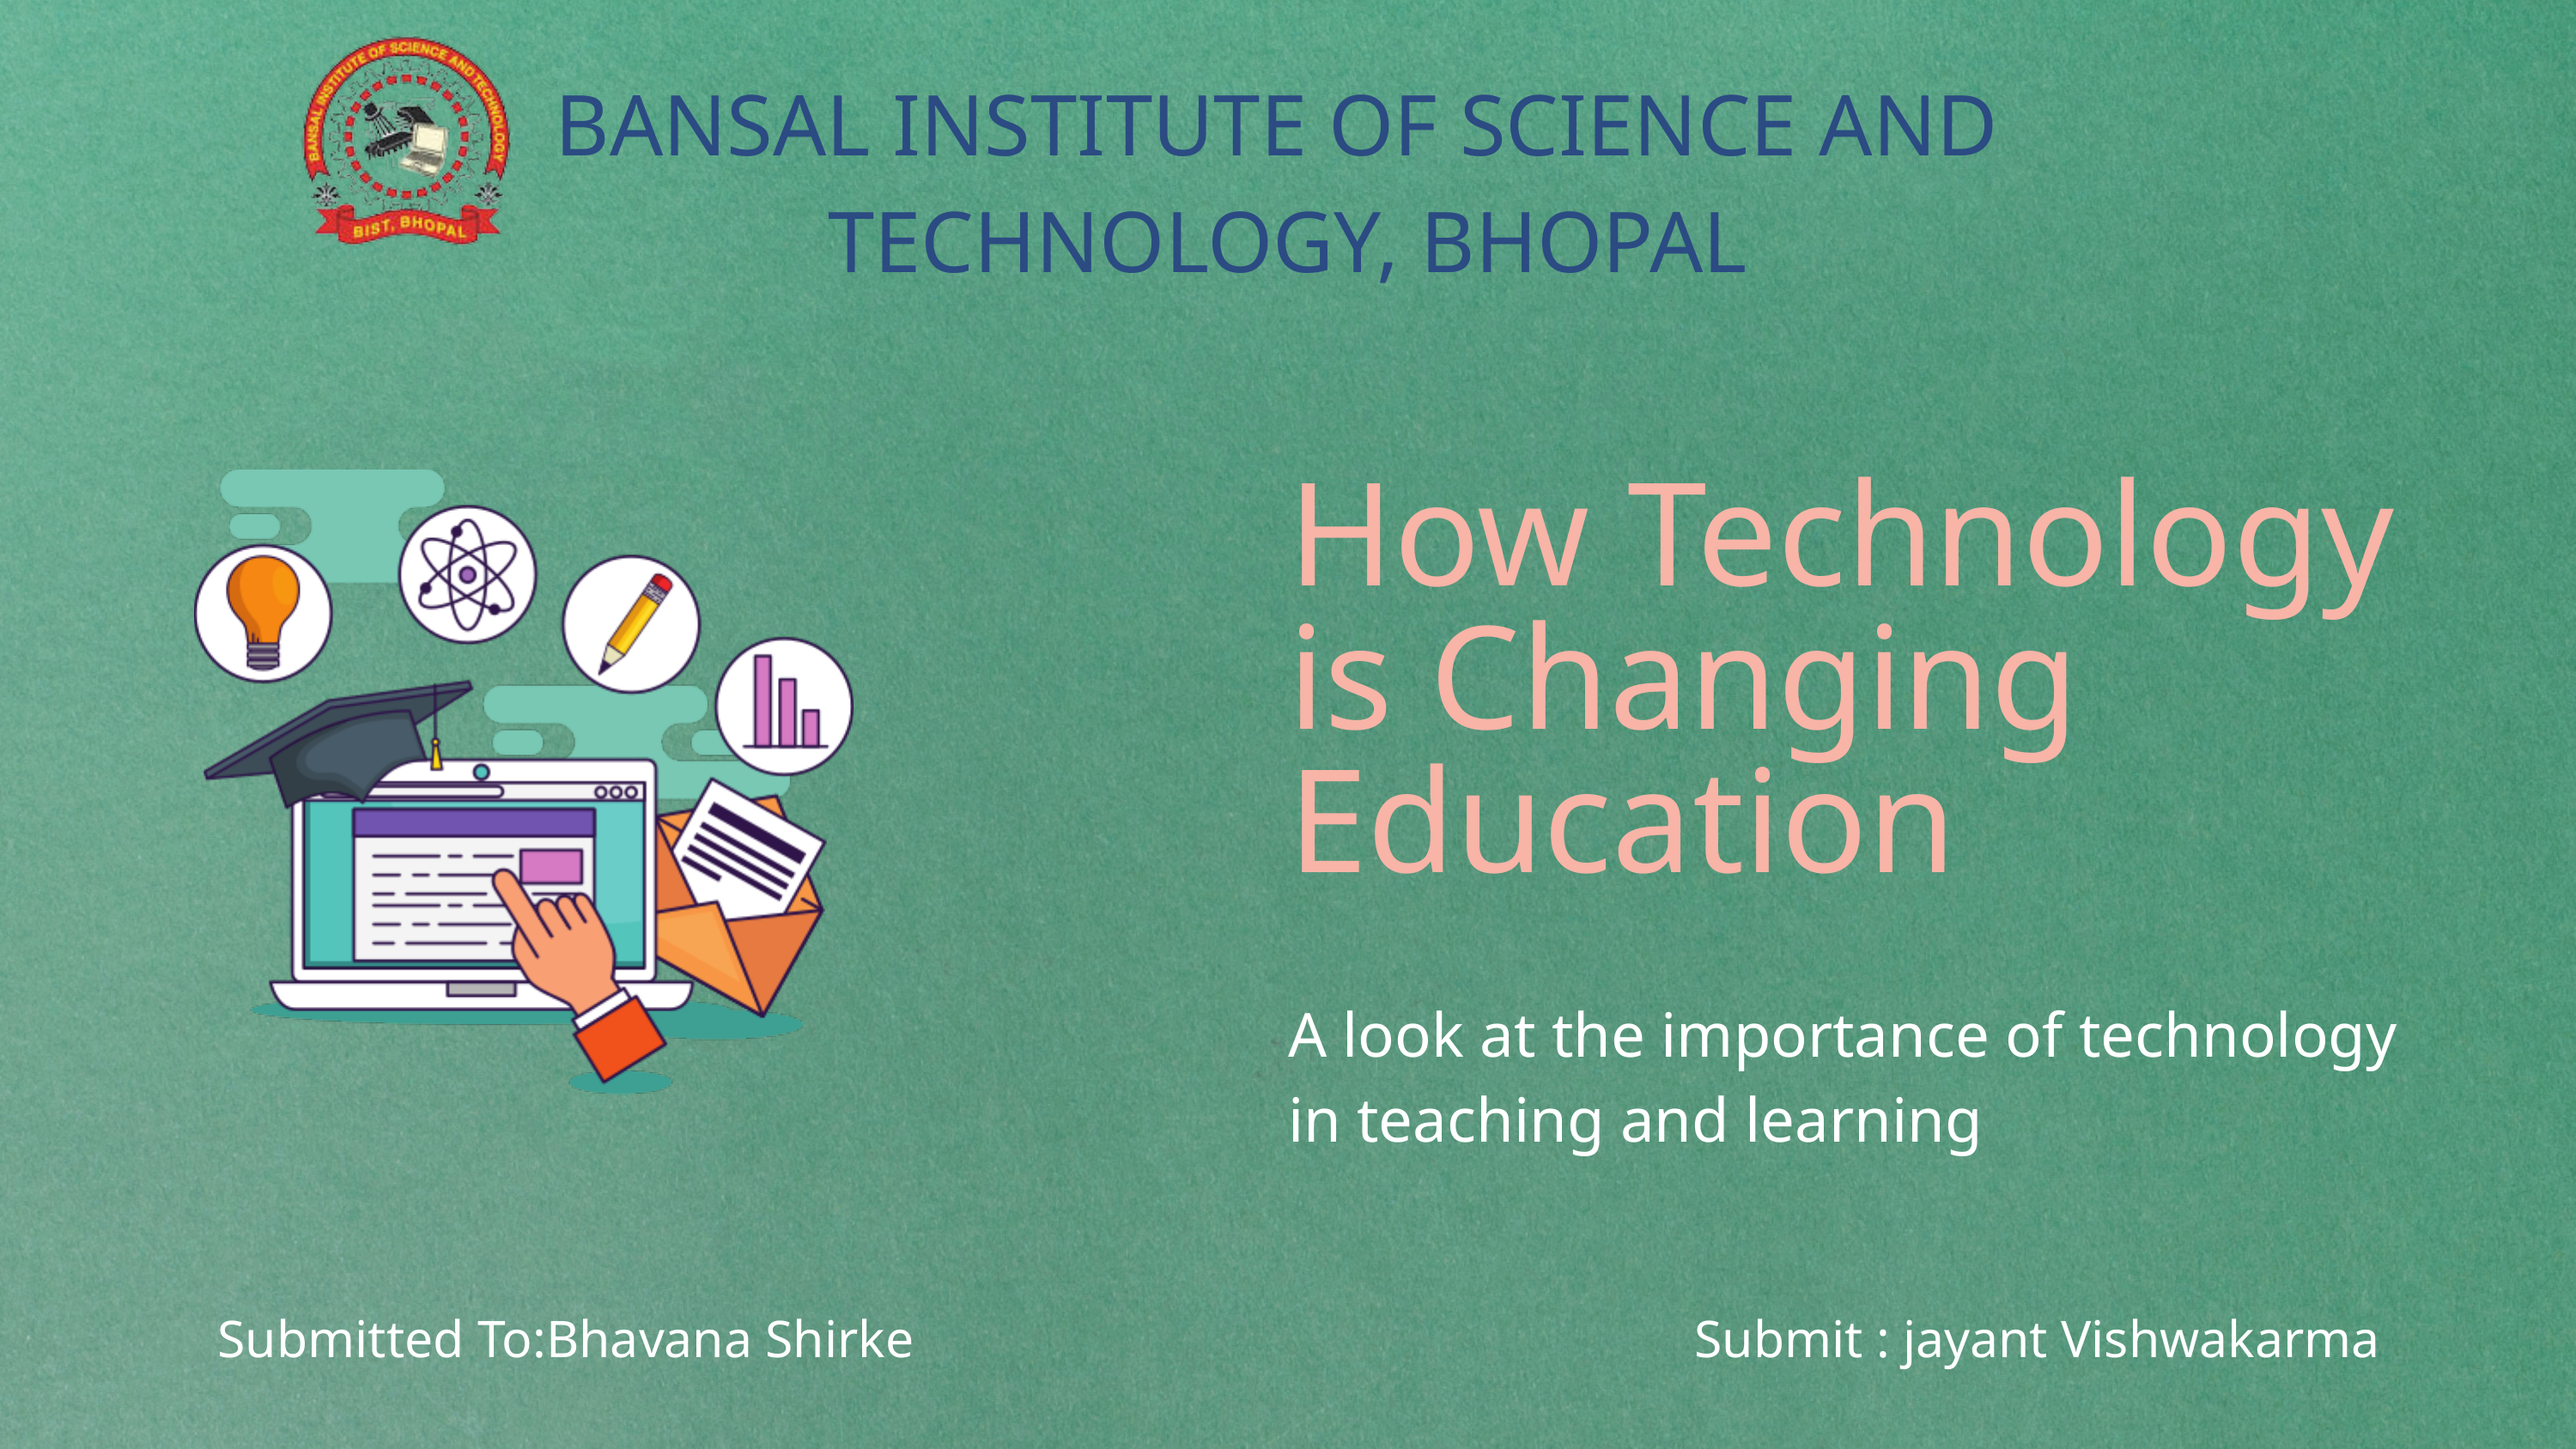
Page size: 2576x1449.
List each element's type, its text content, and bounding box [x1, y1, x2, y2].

text_box Submit : jayant Vishwakarma [1512, 1296, 2576, 1368]
text_box [292, 28, 525, 261]
text_box [0, 0, 2576, 1449]
text_box Submitted To:Bhavana Shirke [40, 1296, 1105, 1368]
text_box [194, 470, 854, 1095]
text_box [1287, 456, 2446, 1149]
text_box BANSAL INSTITUTE OF SCIENCE AND TECHNOLOGY, BHOPAL [459, 54, 2117, 408]
